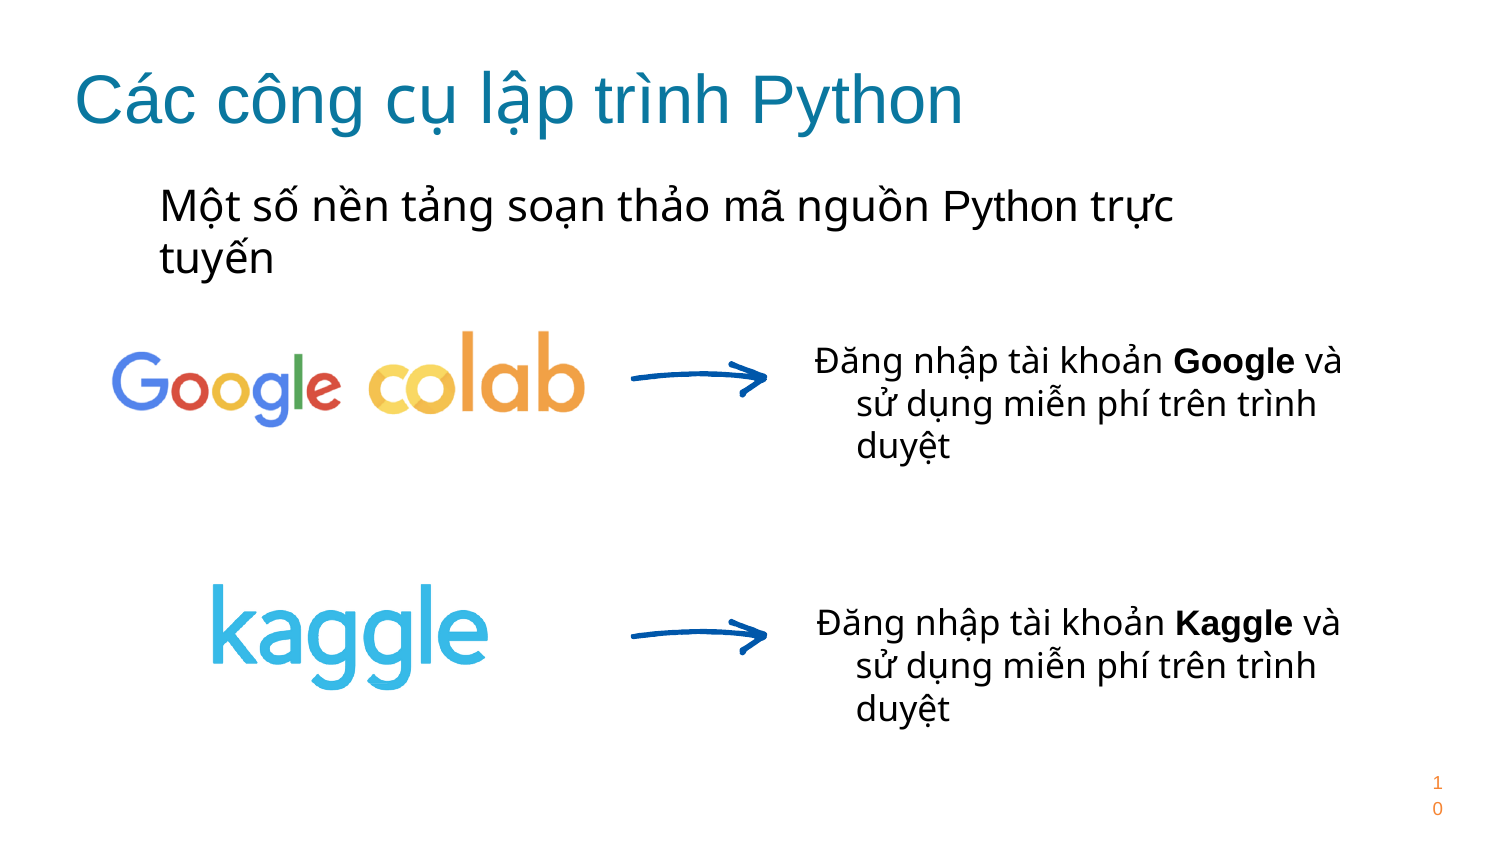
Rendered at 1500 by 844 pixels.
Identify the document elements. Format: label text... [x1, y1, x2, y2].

picture [211, 583, 488, 691]
picture [111, 330, 586, 428]
title Các công cụ lập trình Python [72, 53, 1347, 196]
text_box Đăng nhập tài khoản Google và sử dụng miễn phí trên trình duyệt [814, 337, 1358, 467]
text_box Đăng nhập tài khoản Kaggle và sử dụng miễn phí trên trình duyệt [816, 599, 1356, 729]
text_box [630, 361, 768, 398]
text_box Một số nền tảng soạn thảo mã nguồn Python trực tuyến [157, 176, 1238, 283]
text_box 10 [1430, 766, 1454, 819]
text_box [630, 618, 768, 656]
